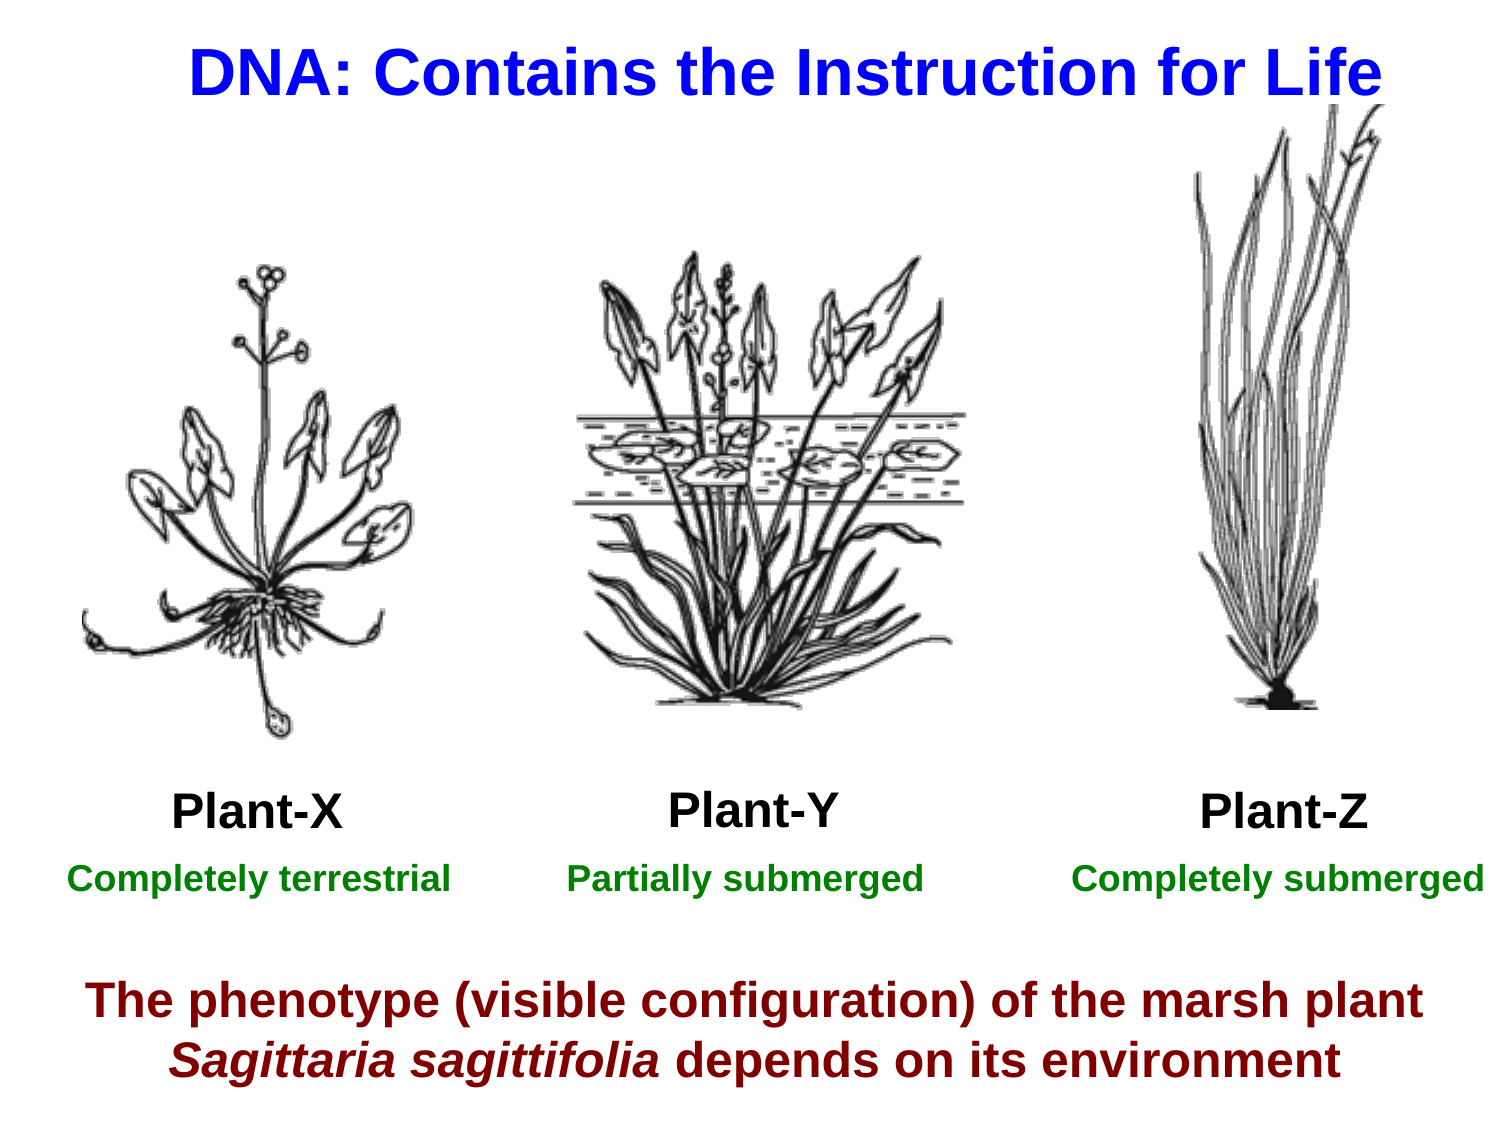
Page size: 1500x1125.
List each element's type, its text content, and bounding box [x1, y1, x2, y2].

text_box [81, 104, 1424, 848]
text_box Completely terrestrial Partially submerged Completely submerged [51, 847, 1500, 907]
text_box The phenotype (visible configuration) of the marsh plant Sagittaria sagittifolia depends on its environment [41, 960, 1468, 1095]
text_box DNA: Contains the Instruction for Life [173, 21, 1437, 116]
